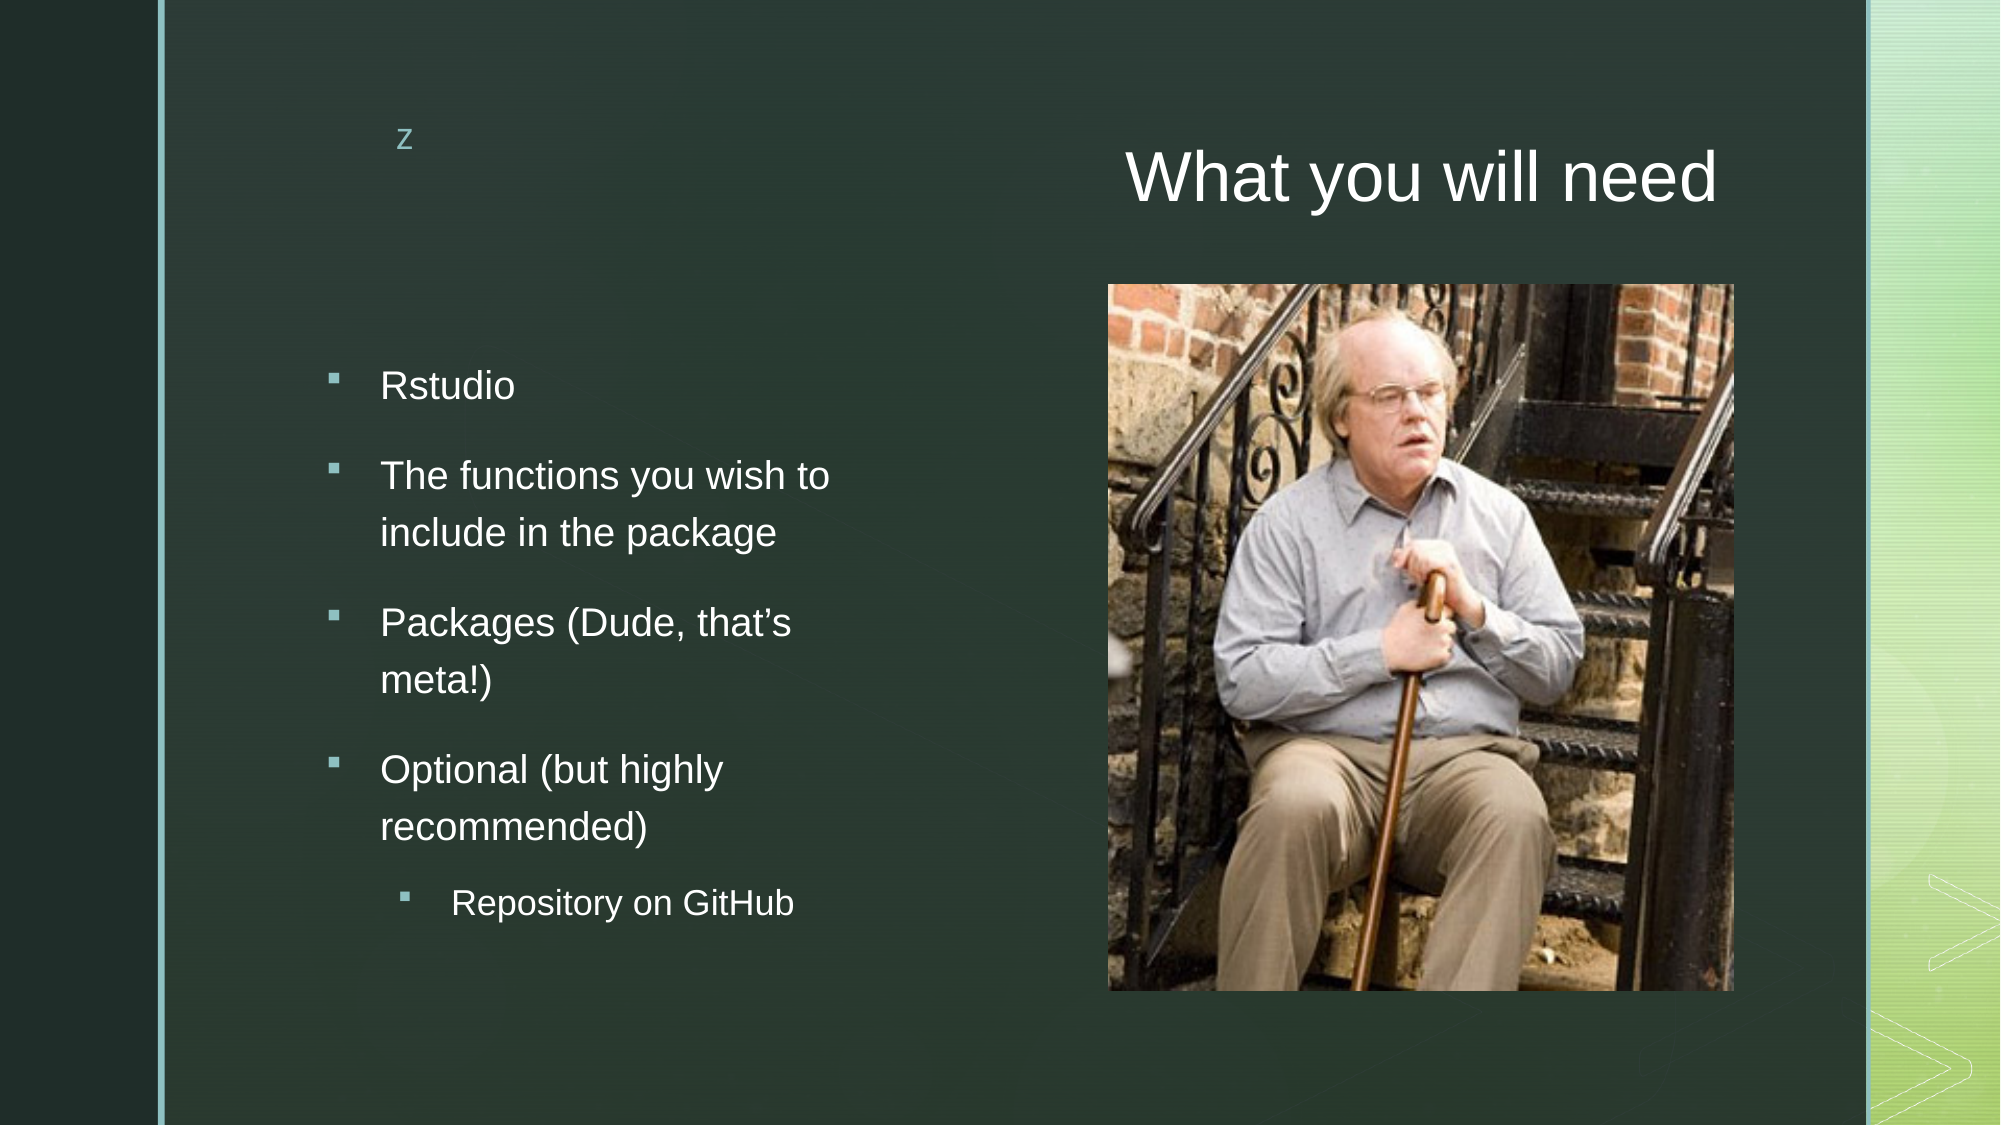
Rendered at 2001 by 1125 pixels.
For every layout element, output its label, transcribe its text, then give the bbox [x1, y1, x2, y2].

title What you will need [428, 132, 1734, 310]
picture [1108, 284, 1735, 992]
list Rstudio The functions you wish to include in the package Packages (Dude, that’s meta!) Optional (but highly recommended) Repository on GitHub [310, 342, 910, 934]
picture [1871, 0, 2001, 1125]
